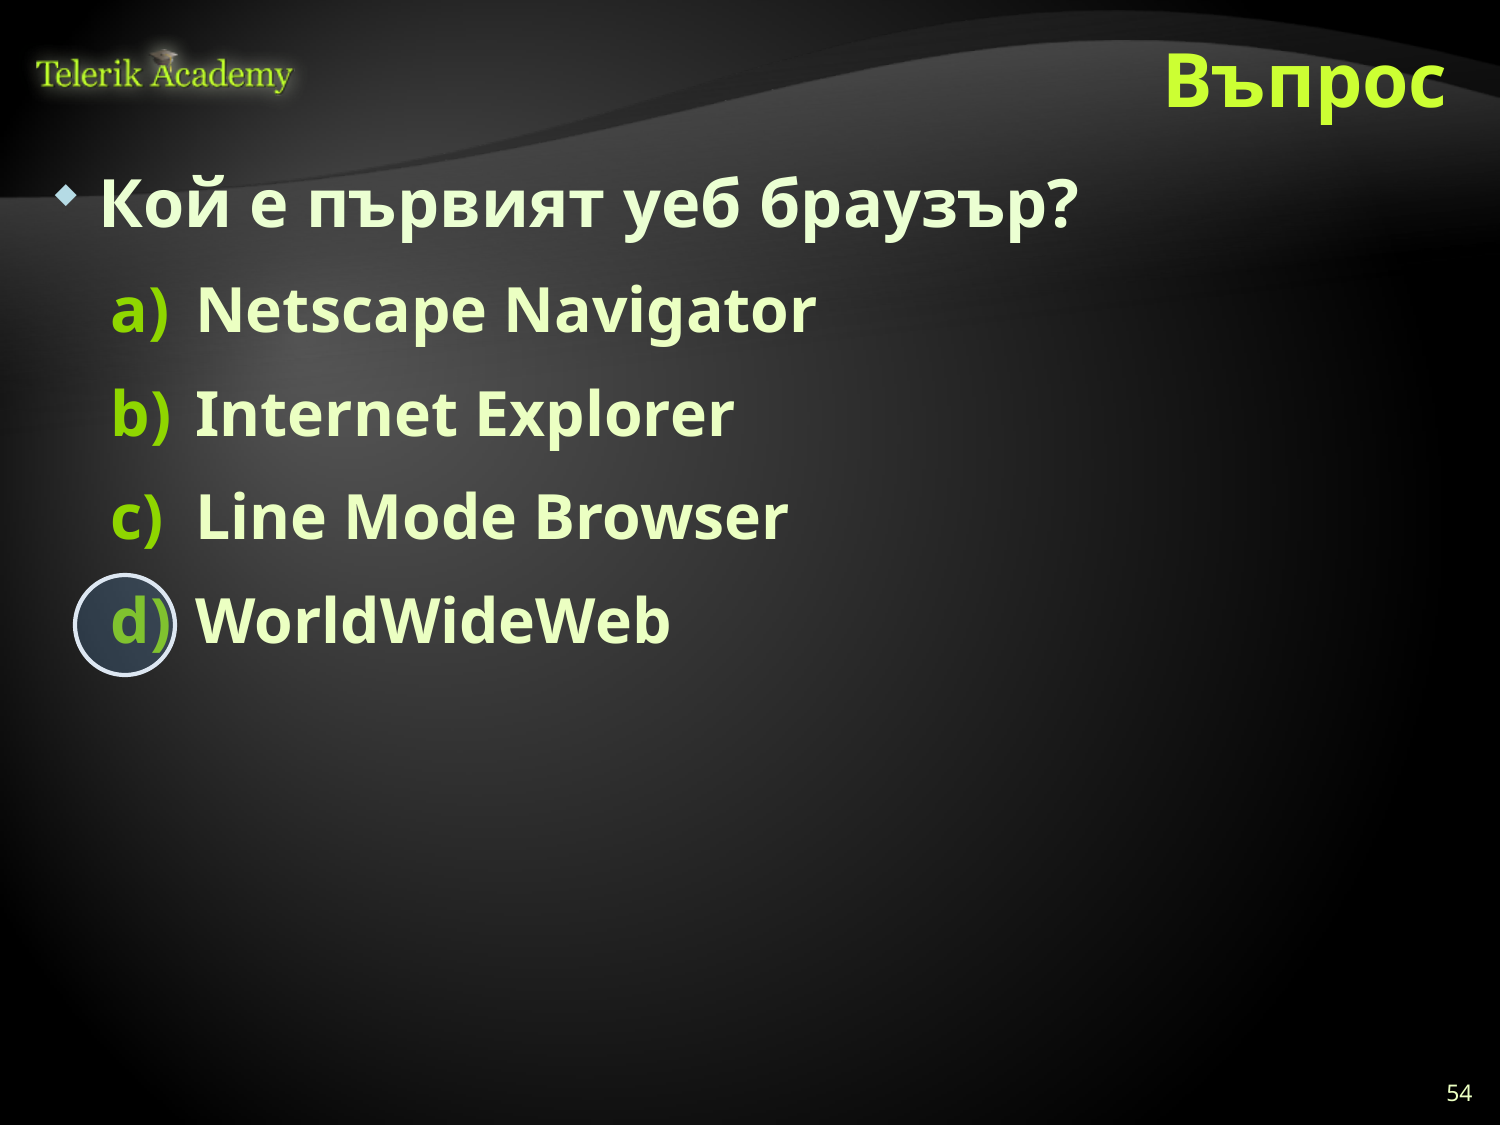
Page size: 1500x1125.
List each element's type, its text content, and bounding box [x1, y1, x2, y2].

title Въпрос [300, 12, 1463, 149]
text_box [72, 572, 178, 678]
list Кой е първият уеб браузър? Netscape Navigator Internet Explorer Line Mode Browser WorldWideWeb [37, 149, 1463, 1100]
slide_number 54 [1412, 1074, 1488, 1113]
picture [0, 0, 1500, 1125]
